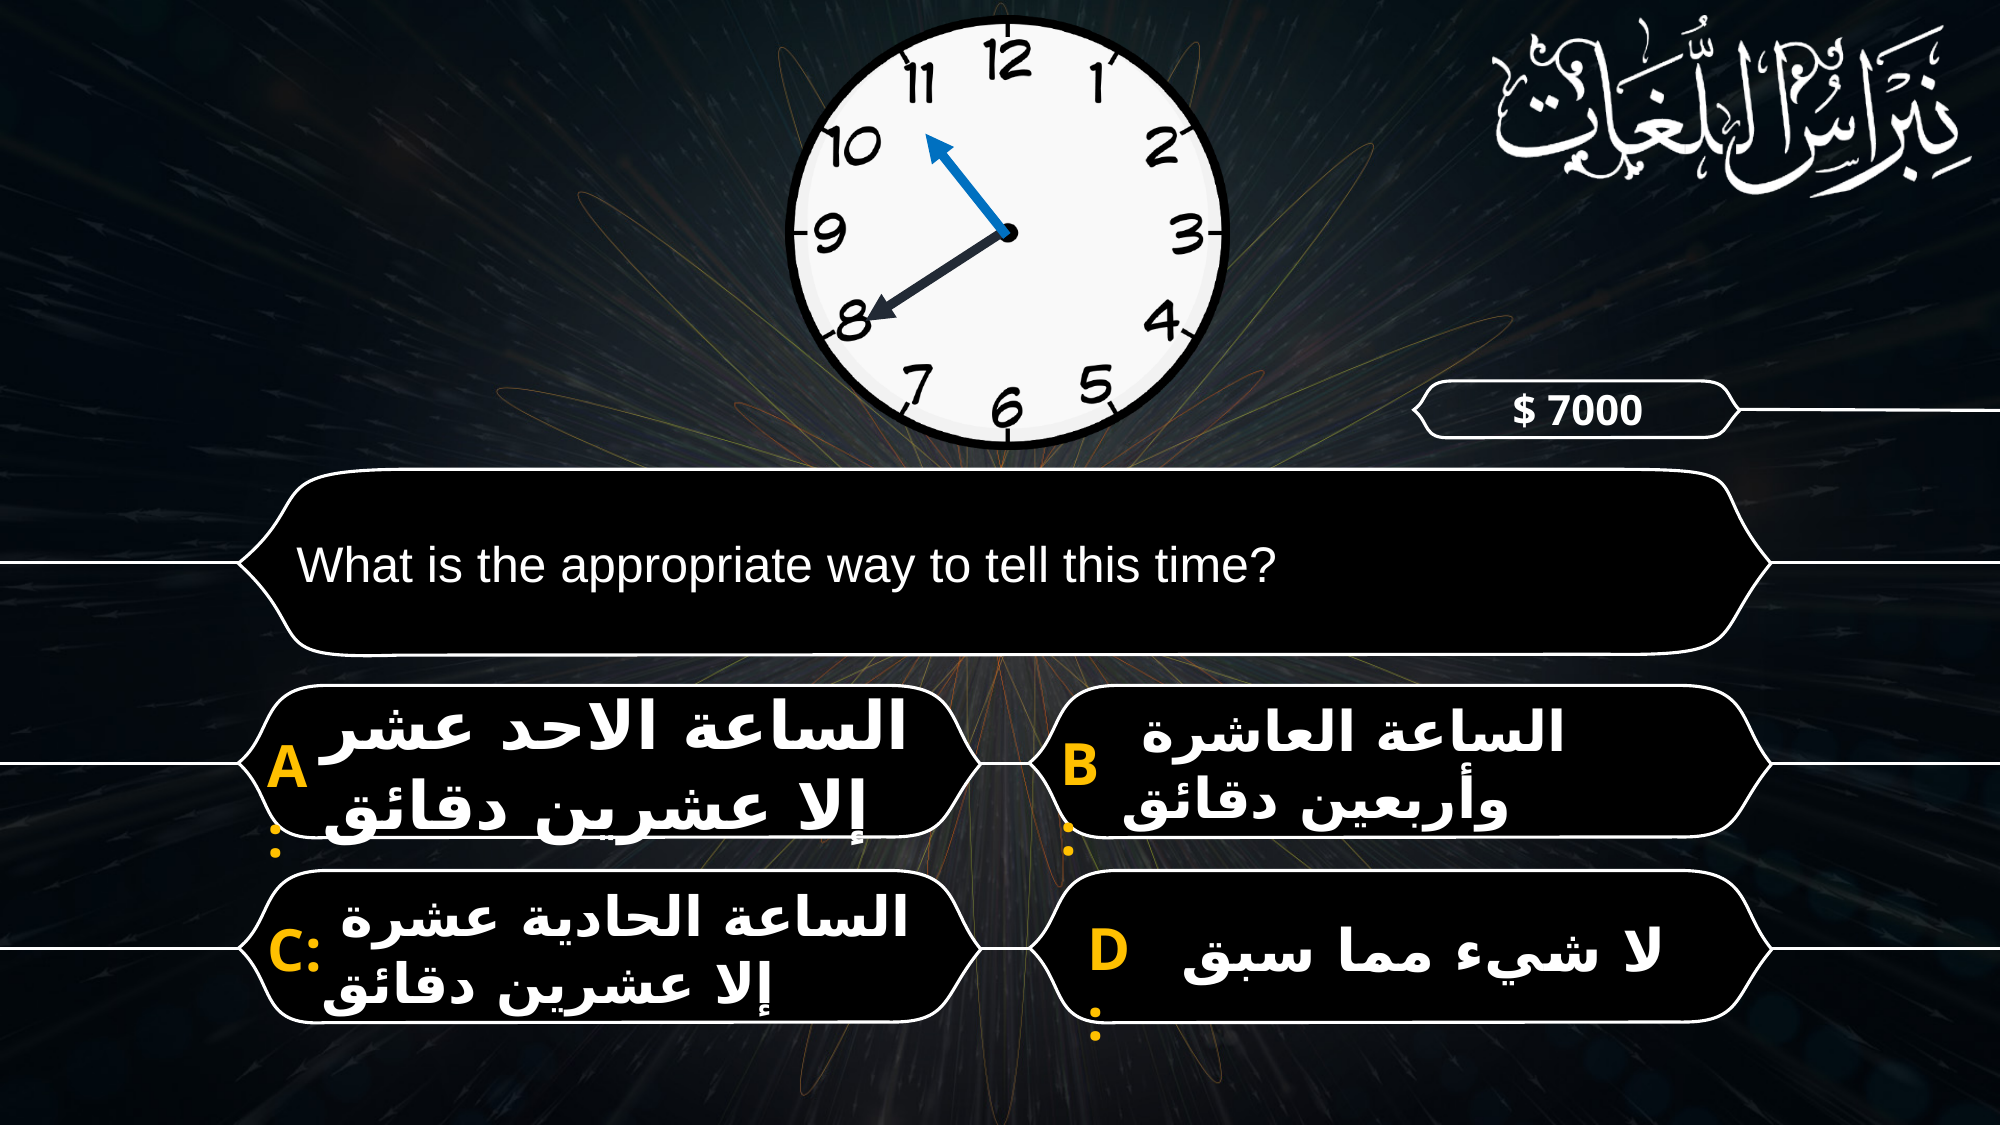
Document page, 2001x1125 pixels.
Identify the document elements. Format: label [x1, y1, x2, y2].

picture [0, 656, 2000, 763]
text_box [785, 15, 1230, 450]
text_box [238, 685, 990, 838]
picture [0, 0, 2000, 469]
text_box [1029, 870, 1772, 1023]
picture [0, 764, 2000, 948]
text_box [0, 469, 2000, 656]
picture [0, 949, 2000, 1125]
text_box [1413, 380, 2000, 438]
text_box [238, 870, 981, 1023]
